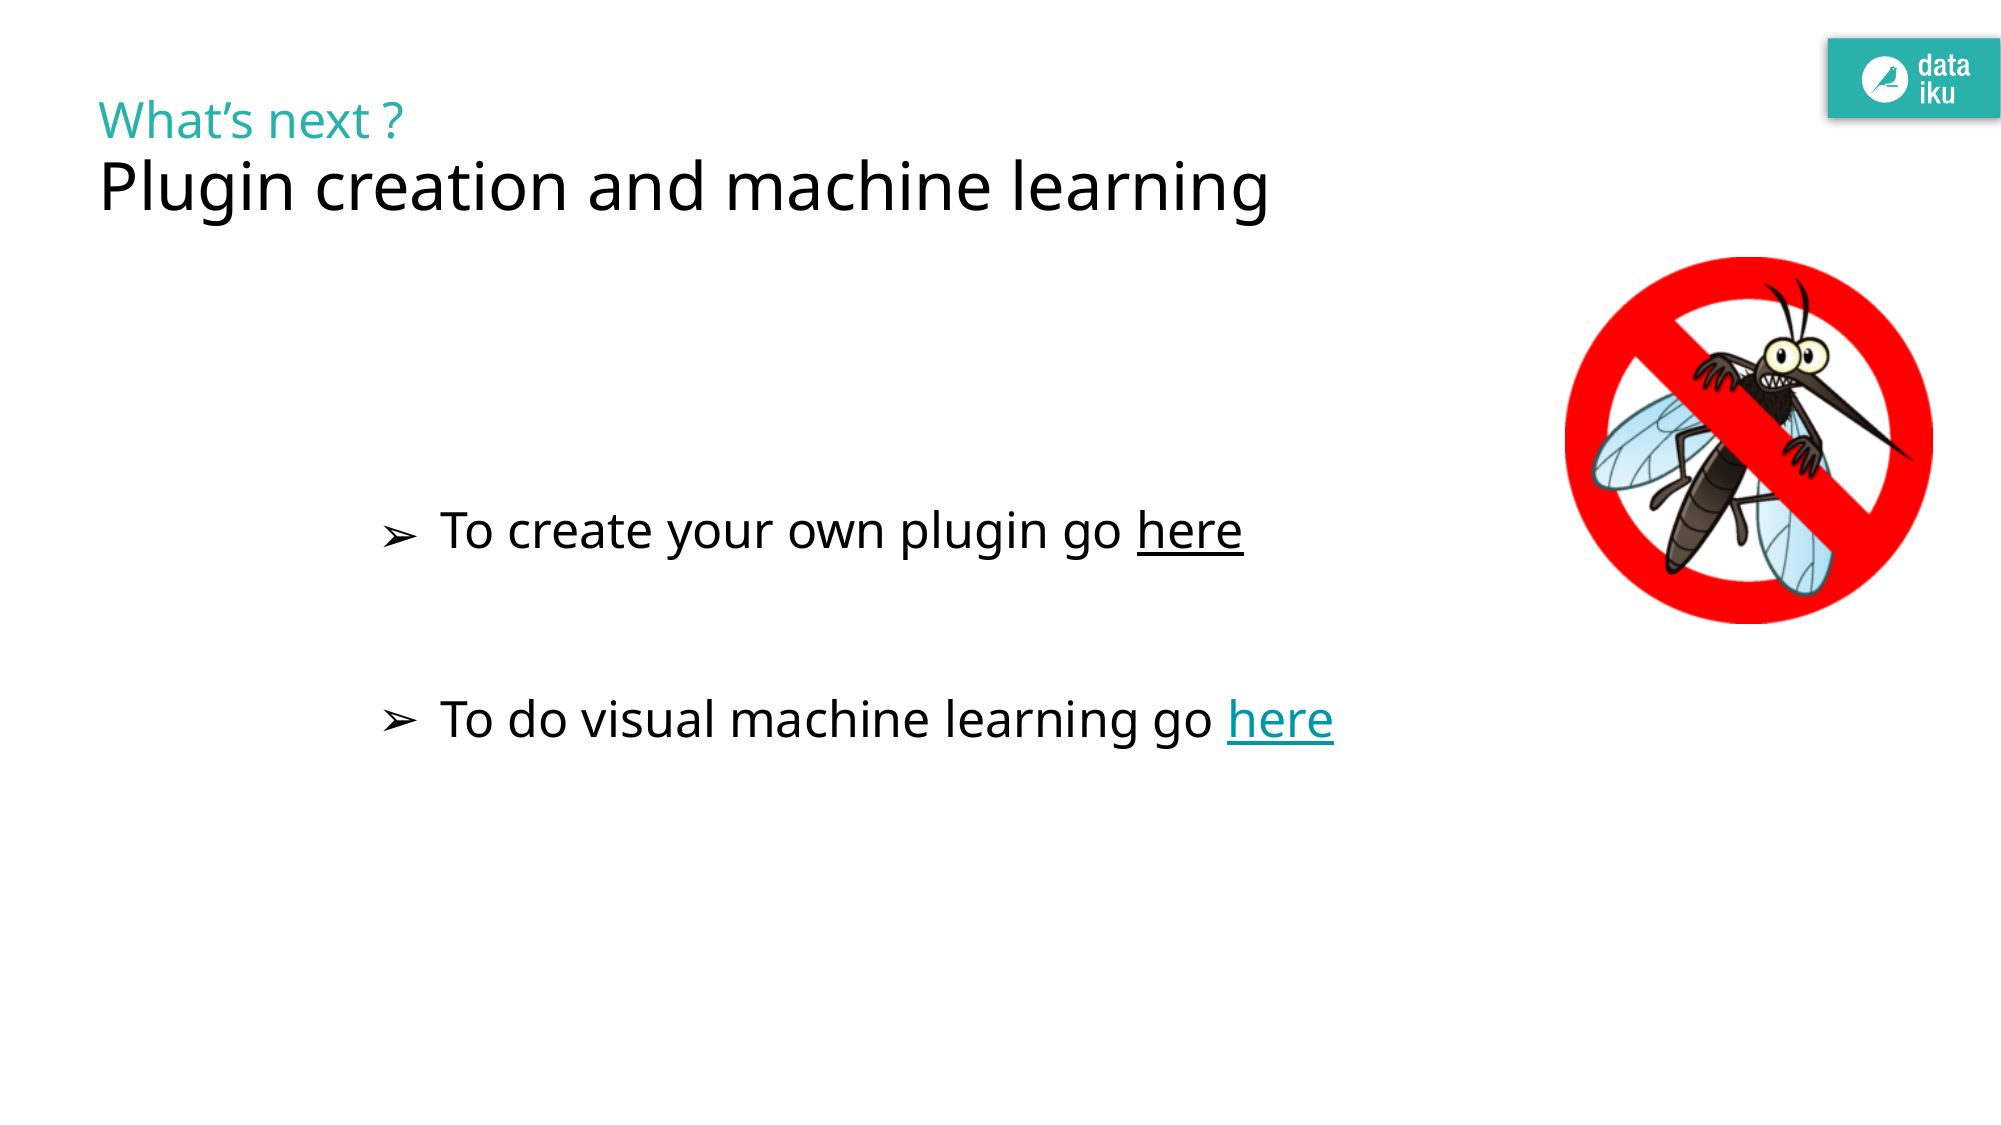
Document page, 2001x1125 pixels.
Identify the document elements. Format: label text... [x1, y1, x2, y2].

title What’s next ? [78, 78, 495, 158]
text_box To create your own plugin go here To do visual machine learning go here [350, 483, 1354, 842]
picture [1565, 257, 1933, 625]
title Plugin creation and machine learning [78, 124, 1922, 203]
